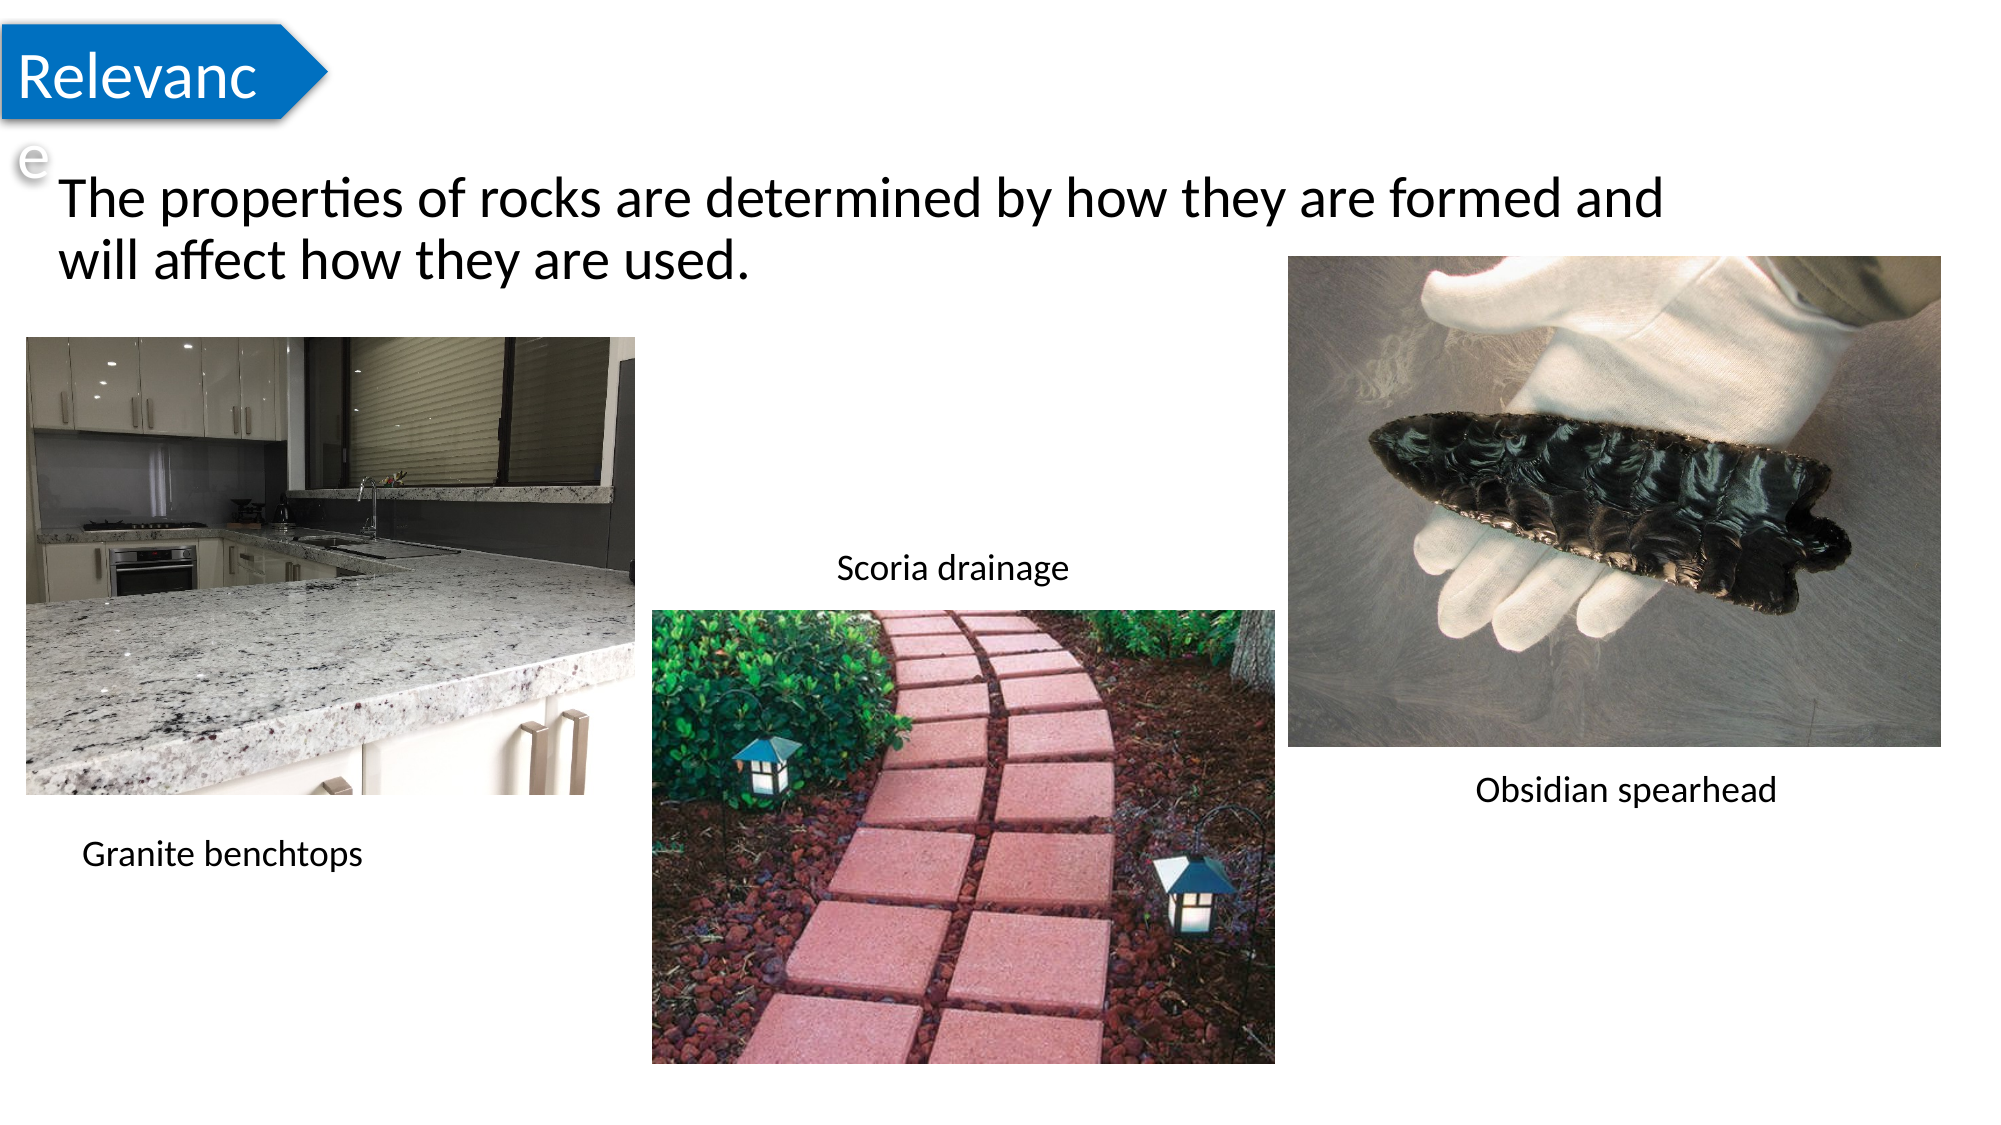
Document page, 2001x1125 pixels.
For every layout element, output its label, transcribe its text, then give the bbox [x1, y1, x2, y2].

text_box The properties of rocks are determined by how they are formed and will affect how they are used. [43, 159, 1739, 643]
text_box Granite benchtops [67, 821, 379, 881]
text_box Relevance [2, 24, 329, 119]
picture [26, 337, 635, 795]
picture [1288, 256, 1941, 747]
text_box Scoria drainage [822, 535, 1085, 596]
picture [652, 610, 1275, 1064]
text_box Obsidian spearhead [1460, 757, 1793, 818]
